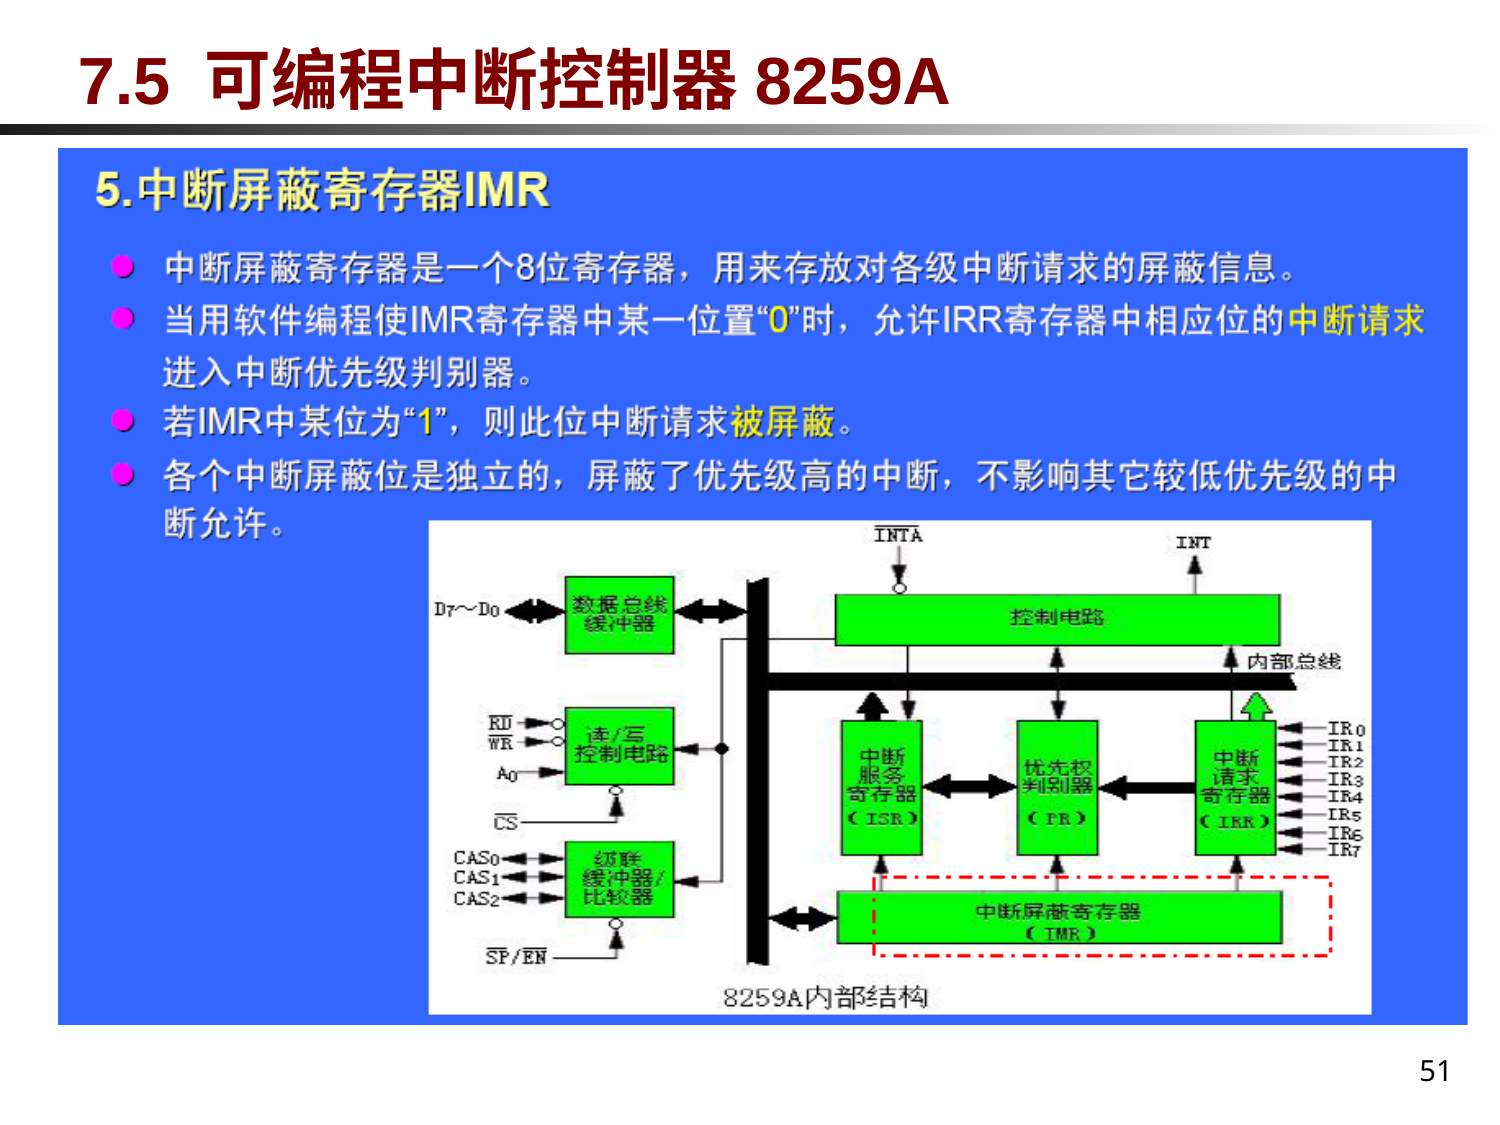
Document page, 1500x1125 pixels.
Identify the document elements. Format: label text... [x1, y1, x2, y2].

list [58, 148, 1468, 1025]
title 7.5 可编程中断控制器8259A [62, 23, 1342, 126]
slide_number 51 [1154, 1025, 1468, 1100]
